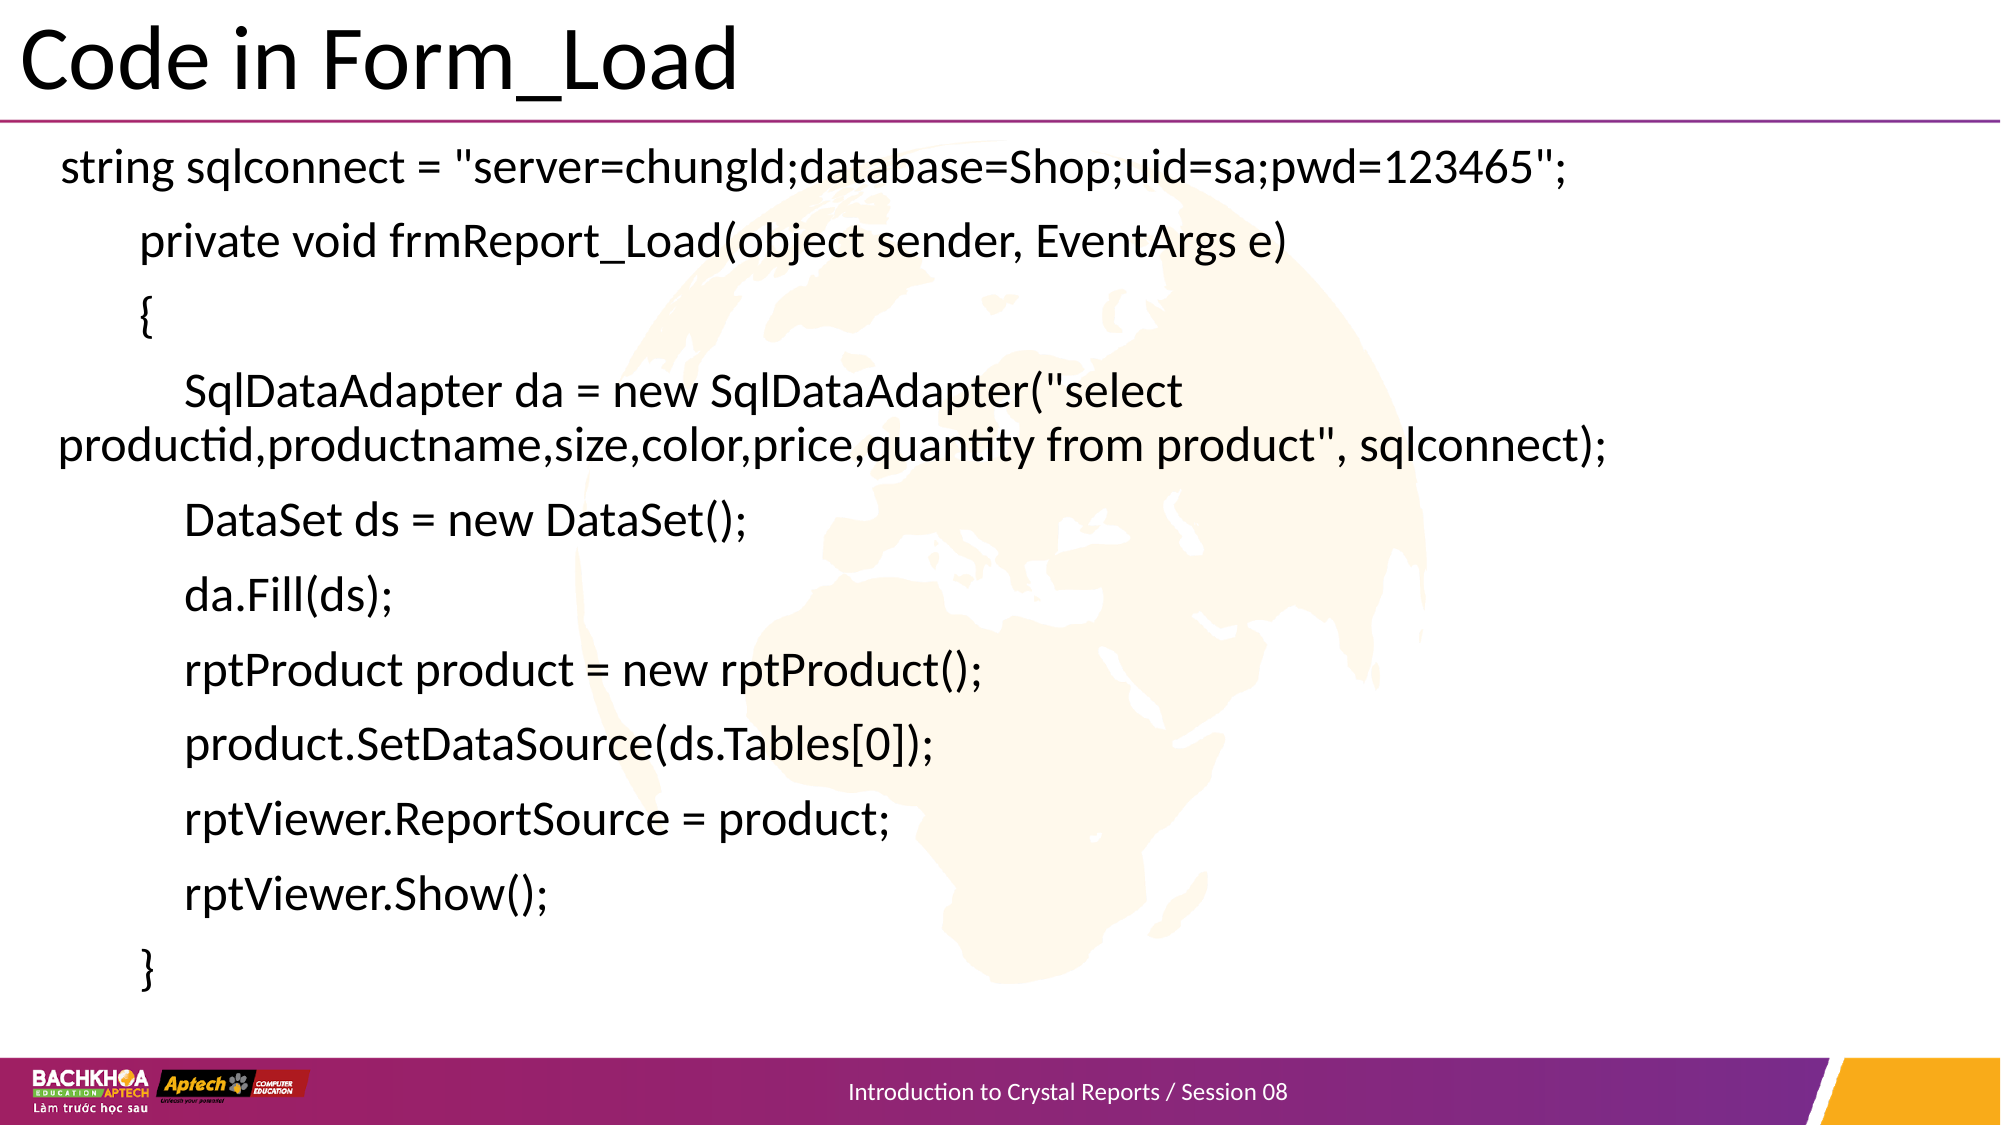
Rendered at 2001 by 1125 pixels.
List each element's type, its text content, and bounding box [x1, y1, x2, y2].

footer Introduction to Crystal Reports / Session 08 [324, 1060, 1813, 1120]
picture [0, 0, 2001, 1125]
title Code in Form_Load [5, 3, 1993, 116]
list string sqlconnect = "server=chungld;database=Shop;uid=sa;pwd=123465"; private void frmReport_Load(object sender, EventArgs e) { SqlDataAdapter da = new SqlDataAdapter("select productid,productname,size,color,price,quantity from product", sqlconnect); DataSet ds = new DataSet(); da.Fill(ds); rptProduct product = new rptProduct(); product.SetDataSource(ds.Tables[0]); rptViewer.ReportSource = product; rptViewer.Show(); } [5, 125, 1993, 1014]
